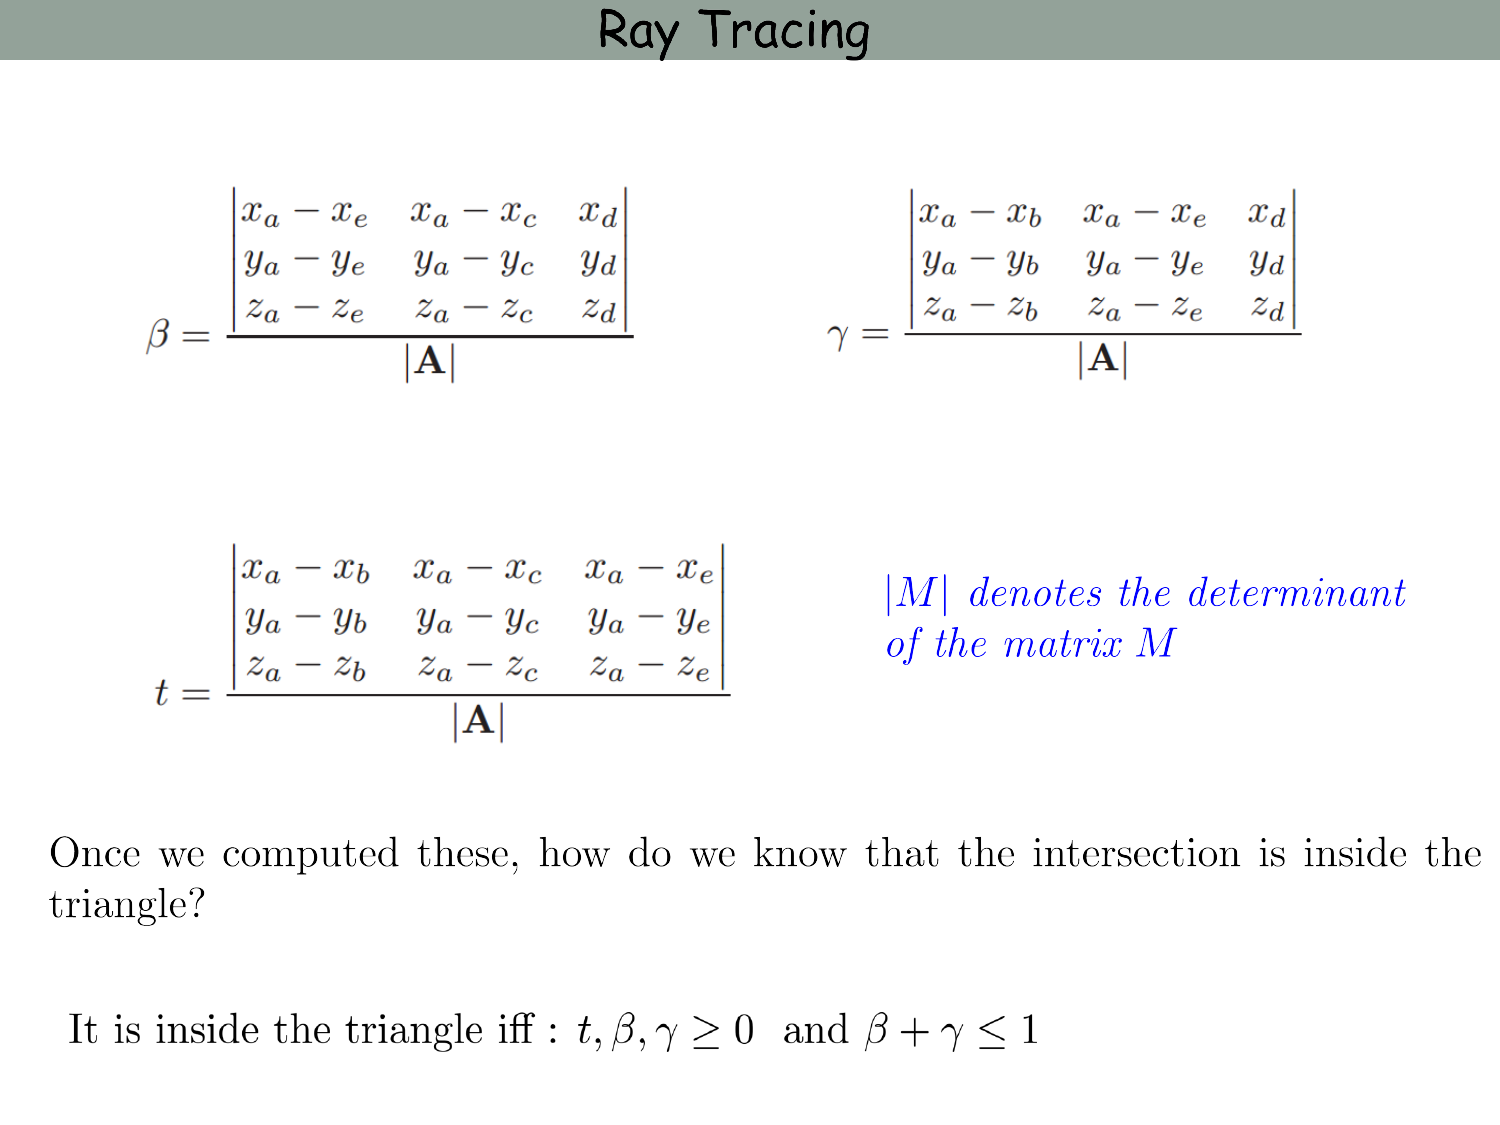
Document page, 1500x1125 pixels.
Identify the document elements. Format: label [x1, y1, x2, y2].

picture [69, 1012, 754, 1052]
picture [600, 7, 869, 61]
picture [132, 537, 735, 751]
picture [887, 574, 1406, 665]
picture [784, 1012, 1038, 1052]
picture [49, 836, 1482, 926]
picture [99, 174, 638, 388]
picture [812, 168, 1313, 395]
